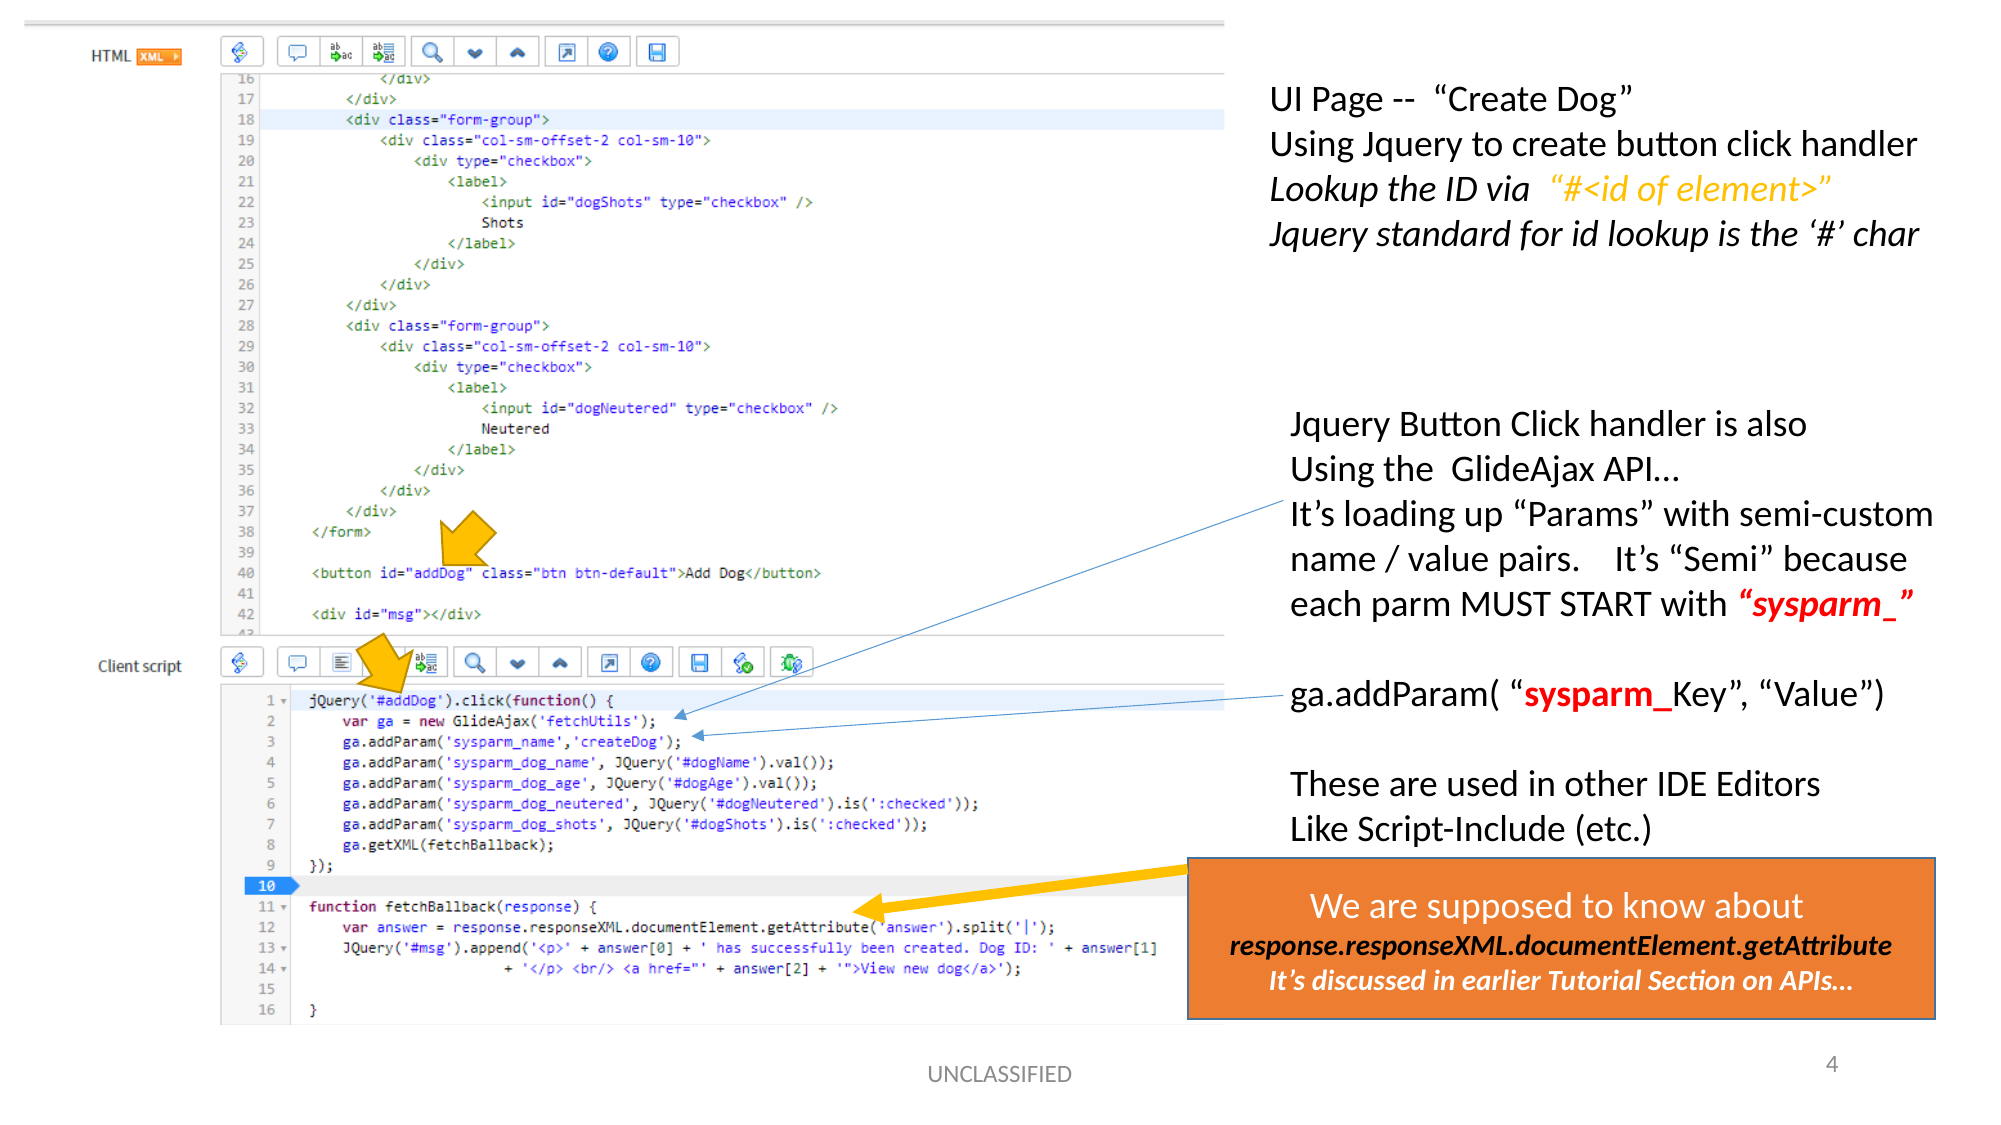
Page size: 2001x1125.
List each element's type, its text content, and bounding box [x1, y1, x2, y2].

picture [24, 20, 1225, 1025]
text_box Jquery Button Click handler is also Using the GlideAjax API… It’s loading up “Params” with semi-custom name / value pairs. It’s “Semi” because each parm MUST START with “sysparm_” ga.addParam( “sysparm_Key”, “Value”) These are used in other IDE Editors Like Script-Include (etc.) [1275, 391, 1966, 902]
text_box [691, 695, 1284, 737]
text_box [673, 500, 1284, 719]
text_box We are supposed to know about response.responseXML.documentElement.getAttribute It’s discussed in earlier Tutorial Section on APIs… [1225, 857, 1936, 1020]
slide_number 4 [1403, 1032, 1854, 1093]
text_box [852, 869, 1188, 913]
text_box UI Page -- “Create Dog” Using Jquery to create button click handler Lookup the ID via “#<id of element>” Jquery standard for id lookup is the ‘#’ char [1254, 66, 2000, 397]
footer UNCLASSIFIED [662, 1042, 1338, 1103]
